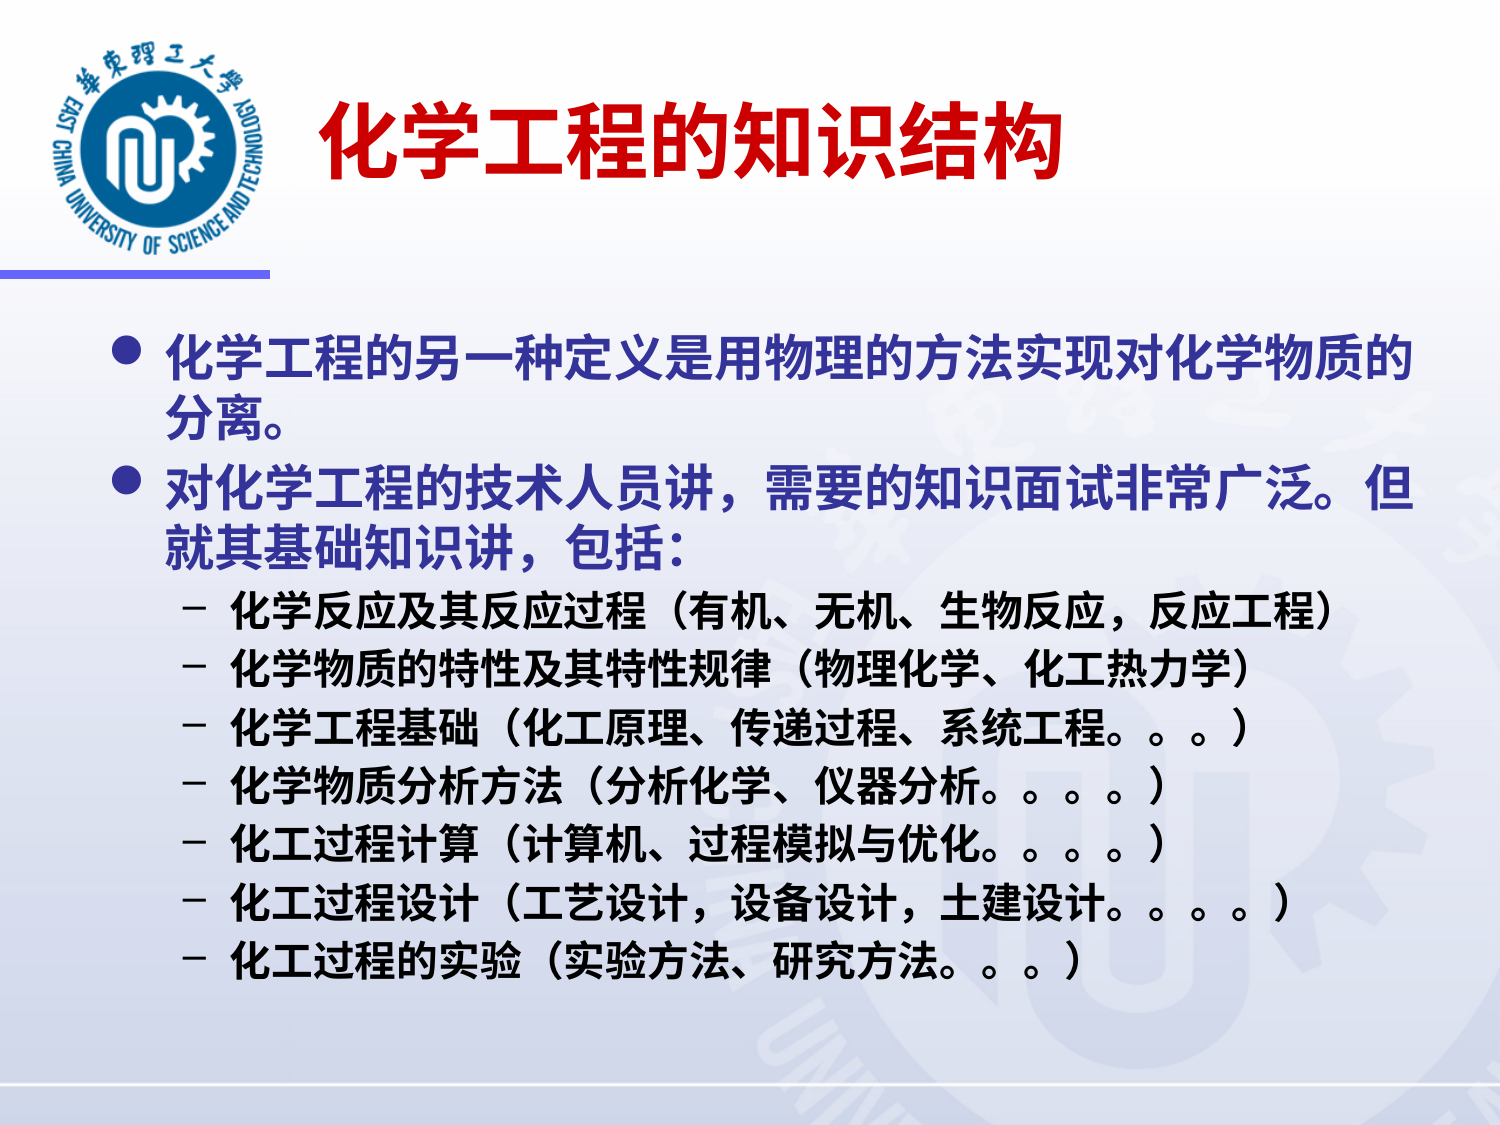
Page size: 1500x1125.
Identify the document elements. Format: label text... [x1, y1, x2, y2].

title 化学工程的知识结构 [301, 45, 1425, 233]
list 化学工程的另一种定义是用物理的方法实现对化学物质的分离。 对化学工程的技术人员讲，需要的知识面试非常广泛。但就其基础知识讲，包括： 化学反应及其反应过程（有机、无机、生物反应，反应工程） 化学物质的特性及其特性规律（物理化学、化工热力学） 化学工程基础（化工原理、传递过程、系统工程。。。） 化学物质分析方法（分析化学、仪器分析。。。。） 化工过程计算（计算机、过程模拟与优化。。。。） 化工过程设计（工艺设计，设备设计，土建设计。。。。） 化工过程的实验（实验方法、研究方法。。。） [92, 318, 1452, 1028]
picture [0, 0, 1500, 1125]
